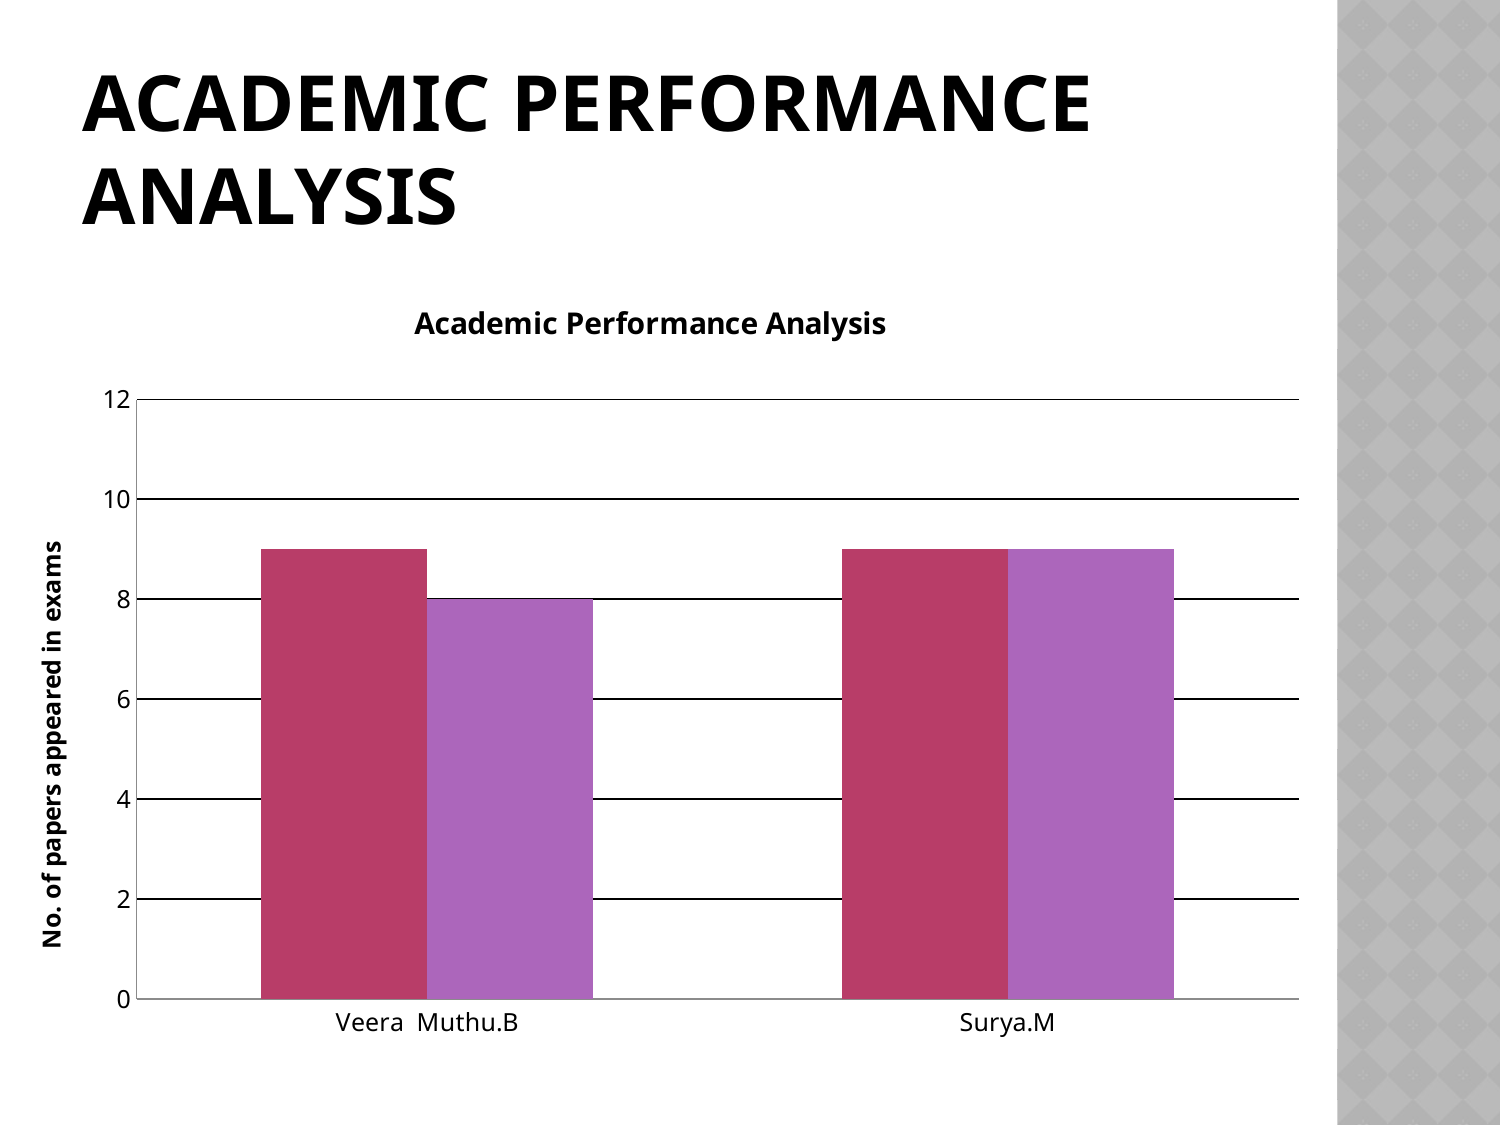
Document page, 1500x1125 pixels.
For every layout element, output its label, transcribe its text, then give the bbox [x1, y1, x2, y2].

table_cell 2. [1337, 0, 1500, 1125]
title Academic Performance Analysis [75, 52, 1263, 240]
chart [0, 281, 1326, 1125]
